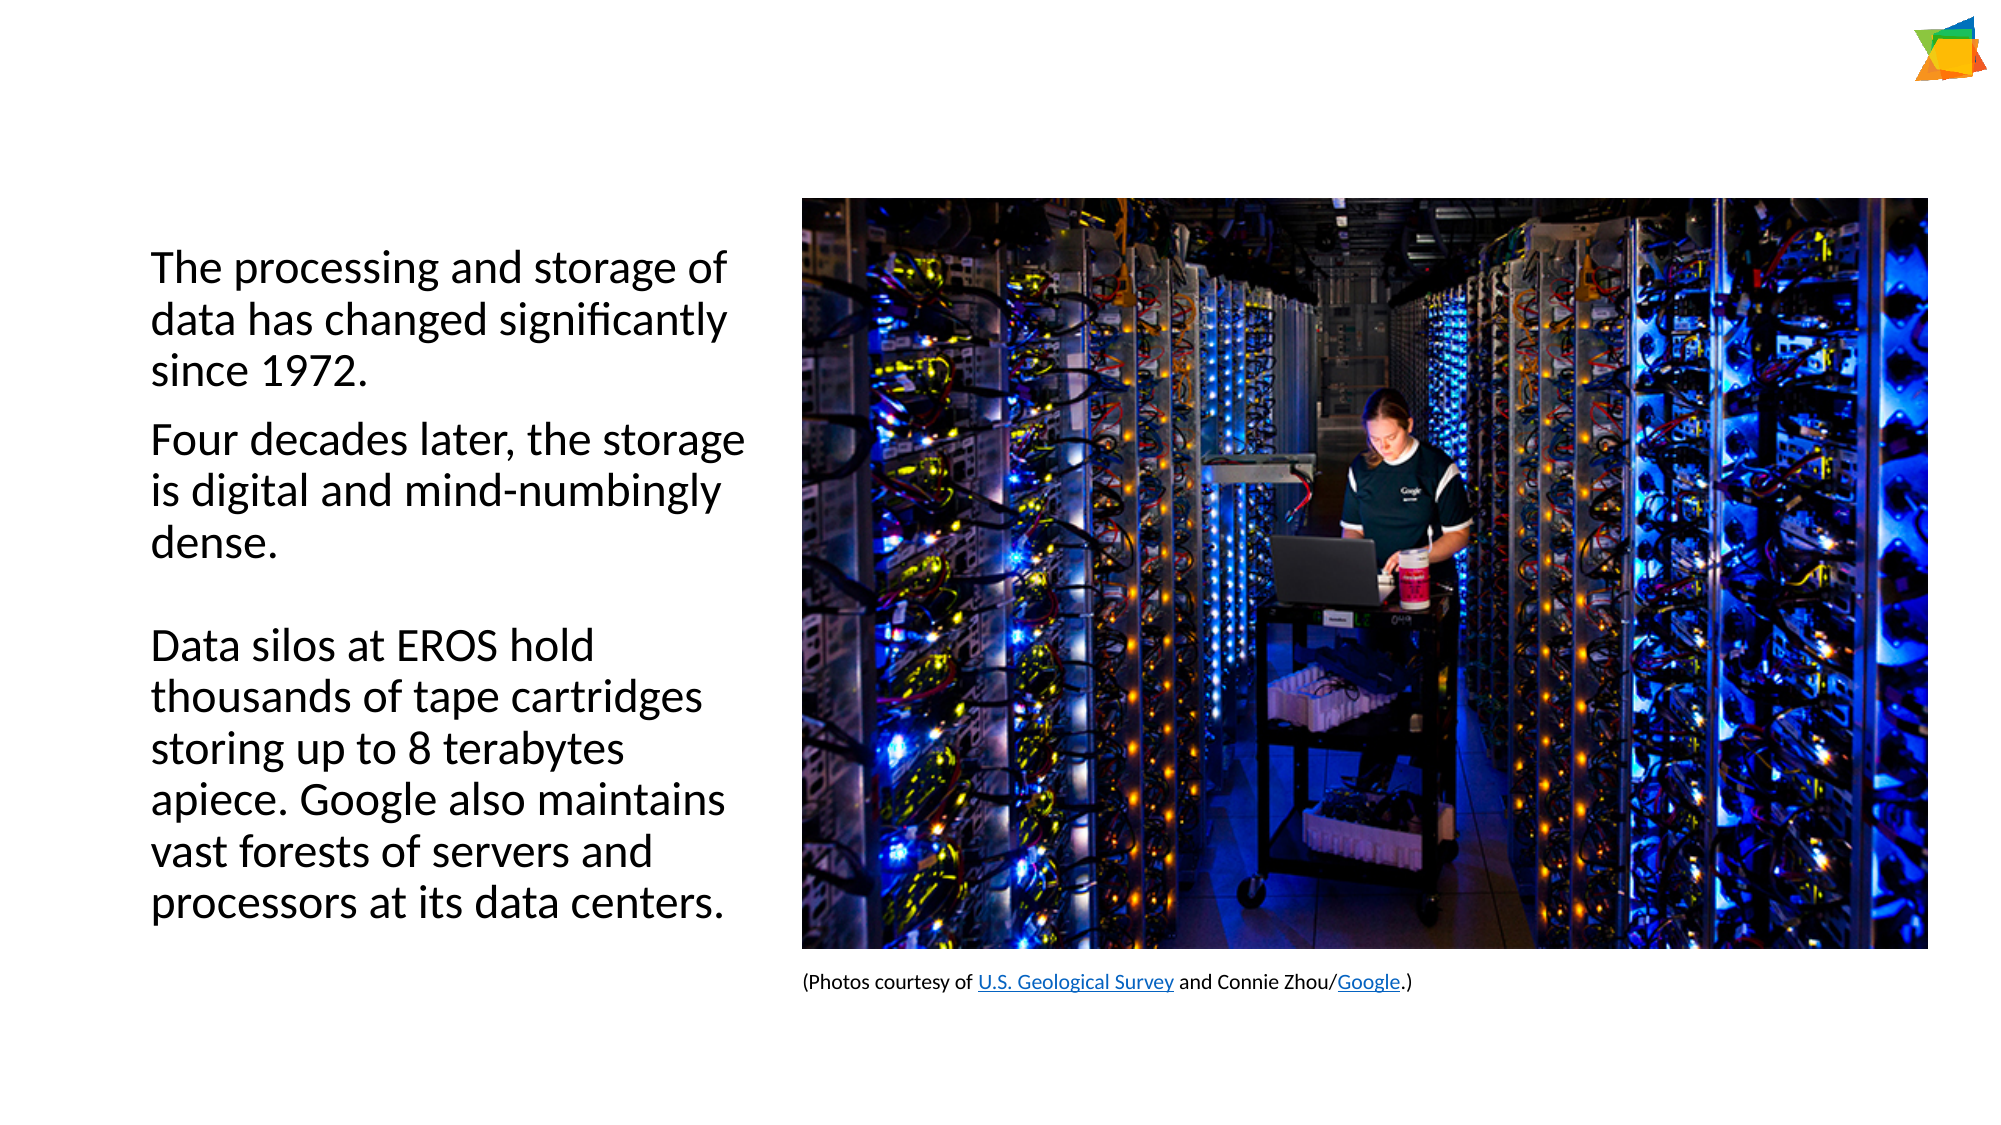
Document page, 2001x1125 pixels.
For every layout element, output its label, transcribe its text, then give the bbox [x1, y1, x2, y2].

list The processing and storage of data has changed significantly since 1972. Four decades later, the storage is digital and mind-numbingly dense. Data silos at EROS hold thousands of tape cartridges storing up to 8 terabytes apiece. Google also maintains vast forests of servers and processors at its data centers. [135, 235, 767, 949]
picture [802, 198, 1928, 949]
picture [1914, 16, 1987, 81]
text_box (Photos courtesy of U.S. Geological Survey and Connie Zhou/Google.) [787, 960, 1928, 1002]
